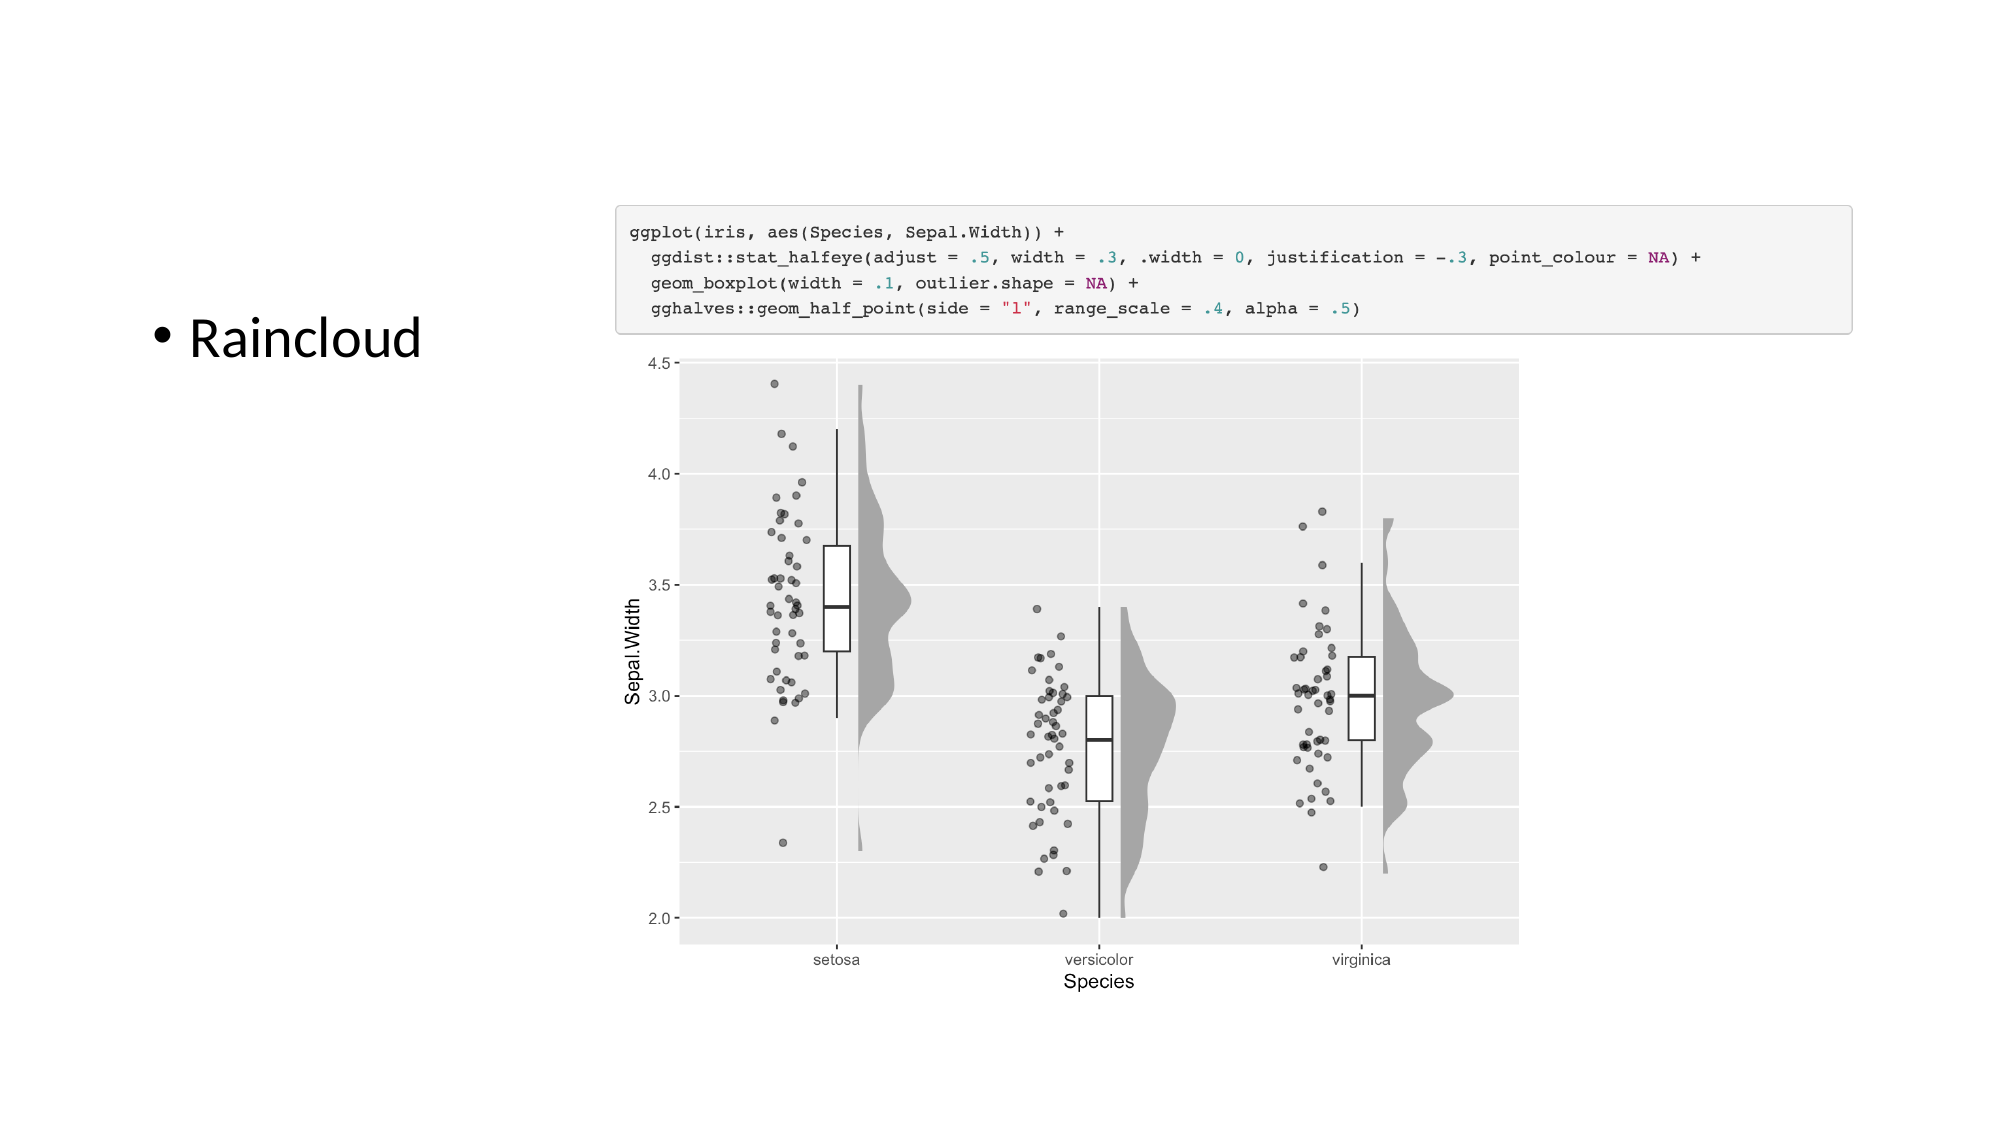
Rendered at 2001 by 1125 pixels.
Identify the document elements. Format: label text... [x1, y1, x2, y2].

list Raincloud [137, 299, 1863, 1014]
picture [599, 186, 1875, 1004]
